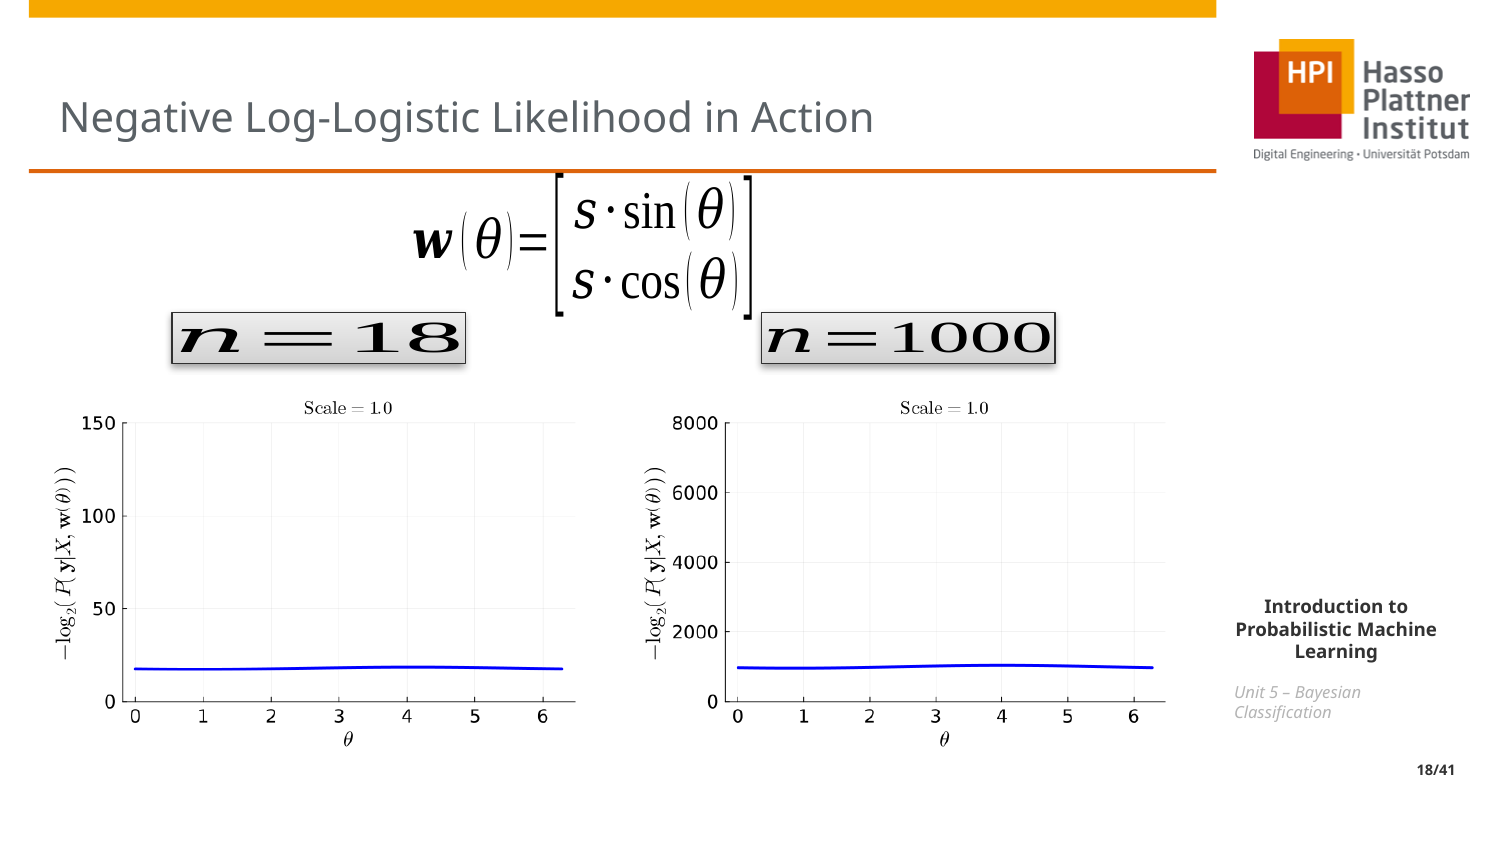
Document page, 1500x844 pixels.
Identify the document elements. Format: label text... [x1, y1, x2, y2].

picture [642, 395, 1175, 751]
picture [1254, 39, 1470, 161]
picture [52, 395, 585, 751]
title Negative Log-Logistic Likelihood in Action [58, 17, 1187, 170]
